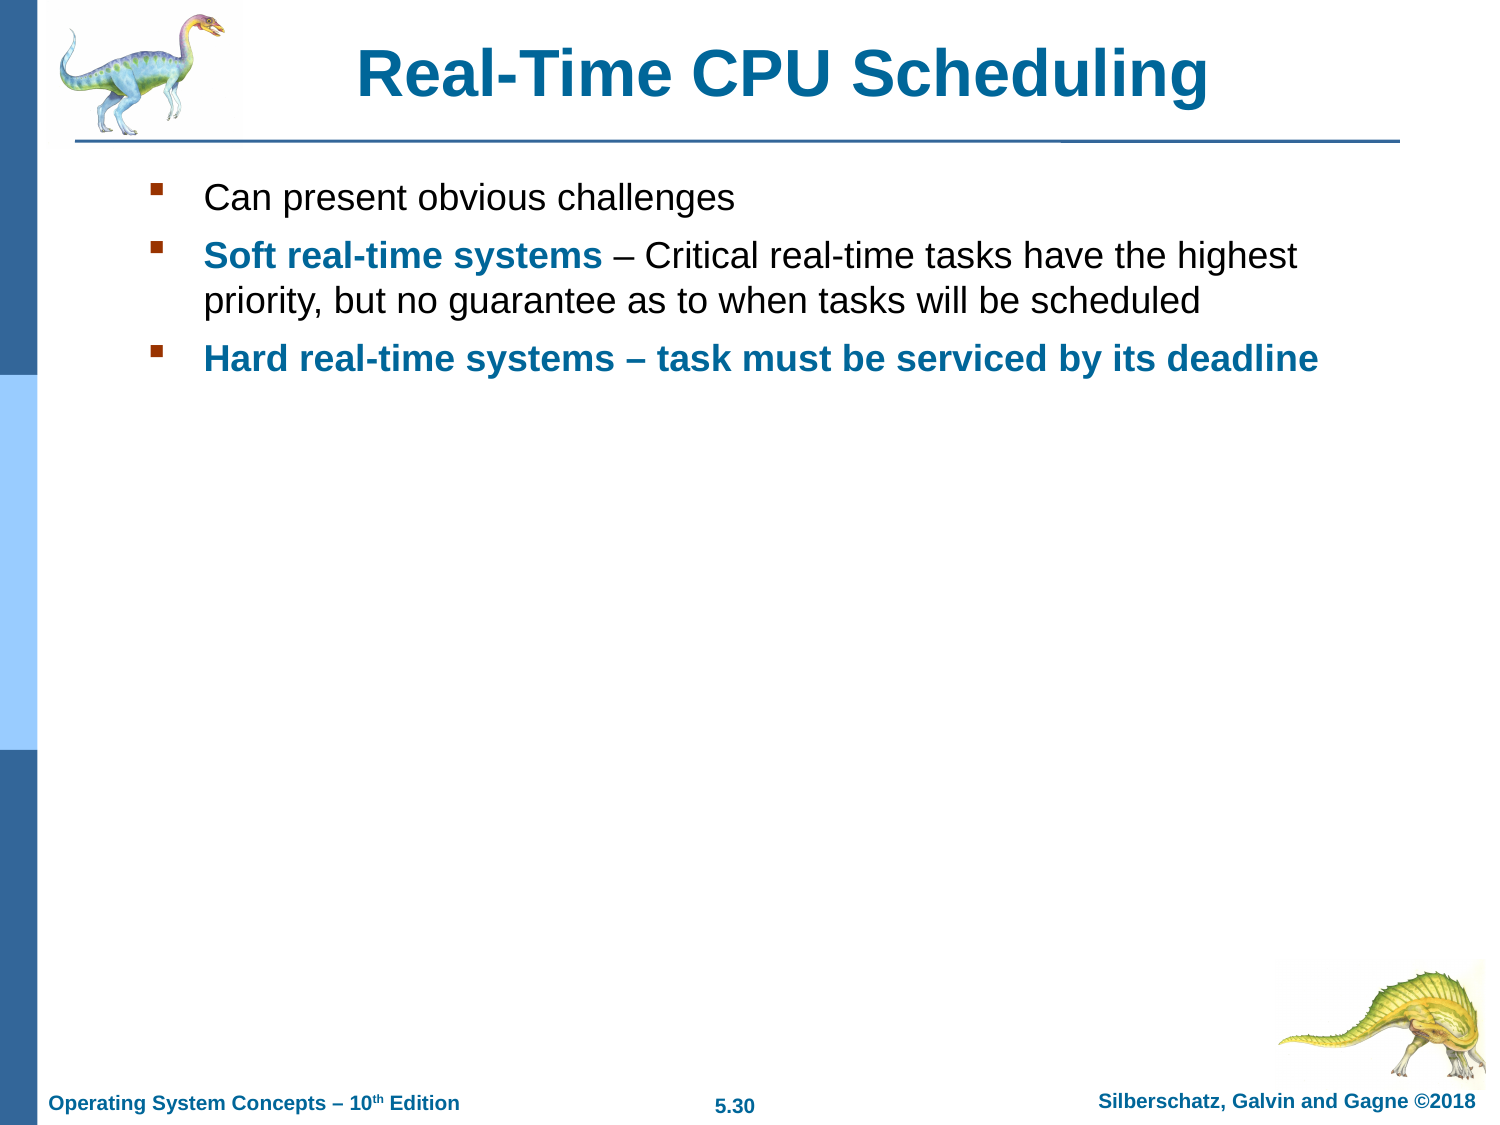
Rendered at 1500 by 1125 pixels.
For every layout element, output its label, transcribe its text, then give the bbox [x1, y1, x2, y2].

list Can present obvious challenges Soft real-time systems – Critical real-time tasks have the highest priority, but no guarantee as to when tasks will be scheduled Hard real-time systems – task must be serviced by its deadline [132, 164, 1402, 916]
title Real-Time CPU Scheduling [141, 23, 1425, 118]
picture [46, 0, 243, 149]
picture [1275, 959, 1486, 1090]
